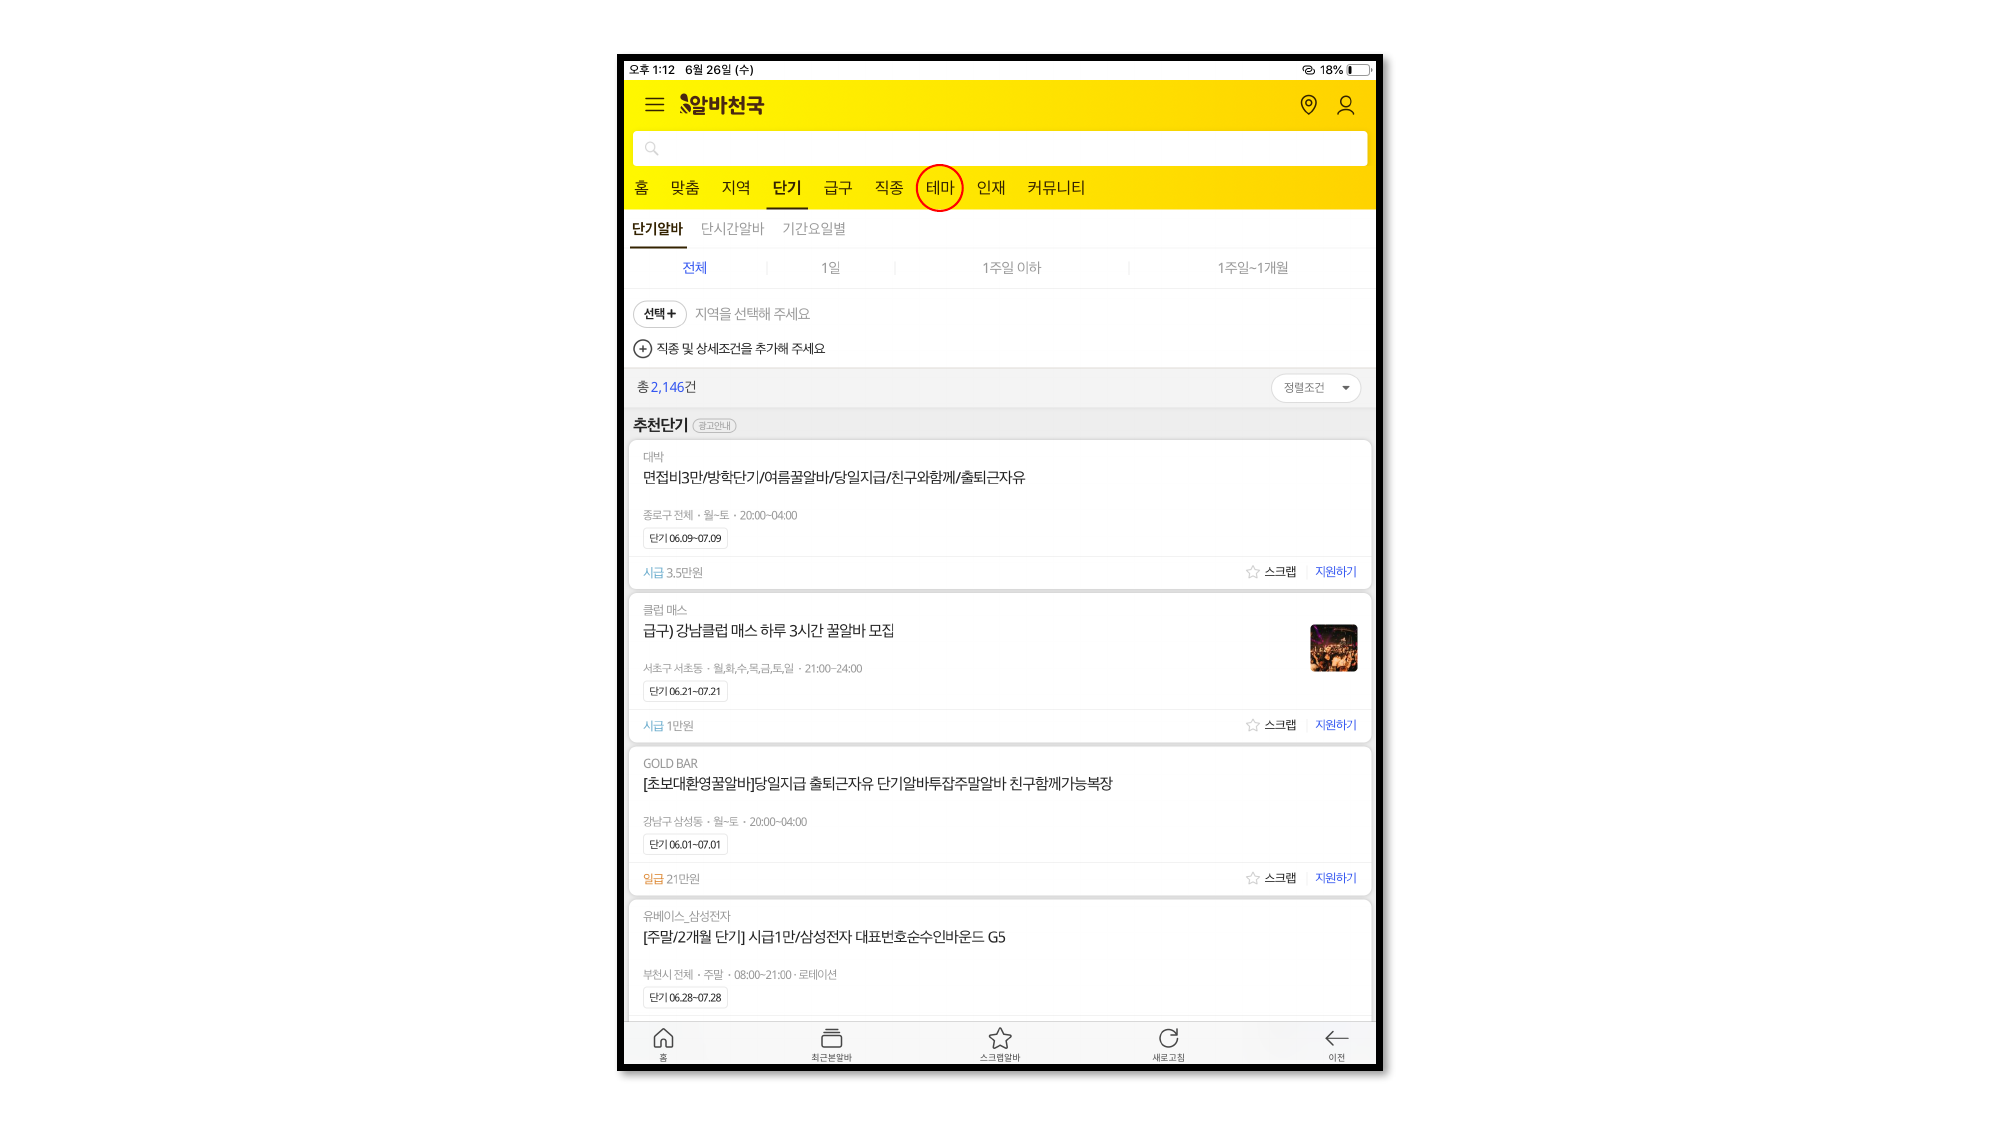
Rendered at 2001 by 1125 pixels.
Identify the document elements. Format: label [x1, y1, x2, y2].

picture [623, 60, 1377, 1065]
